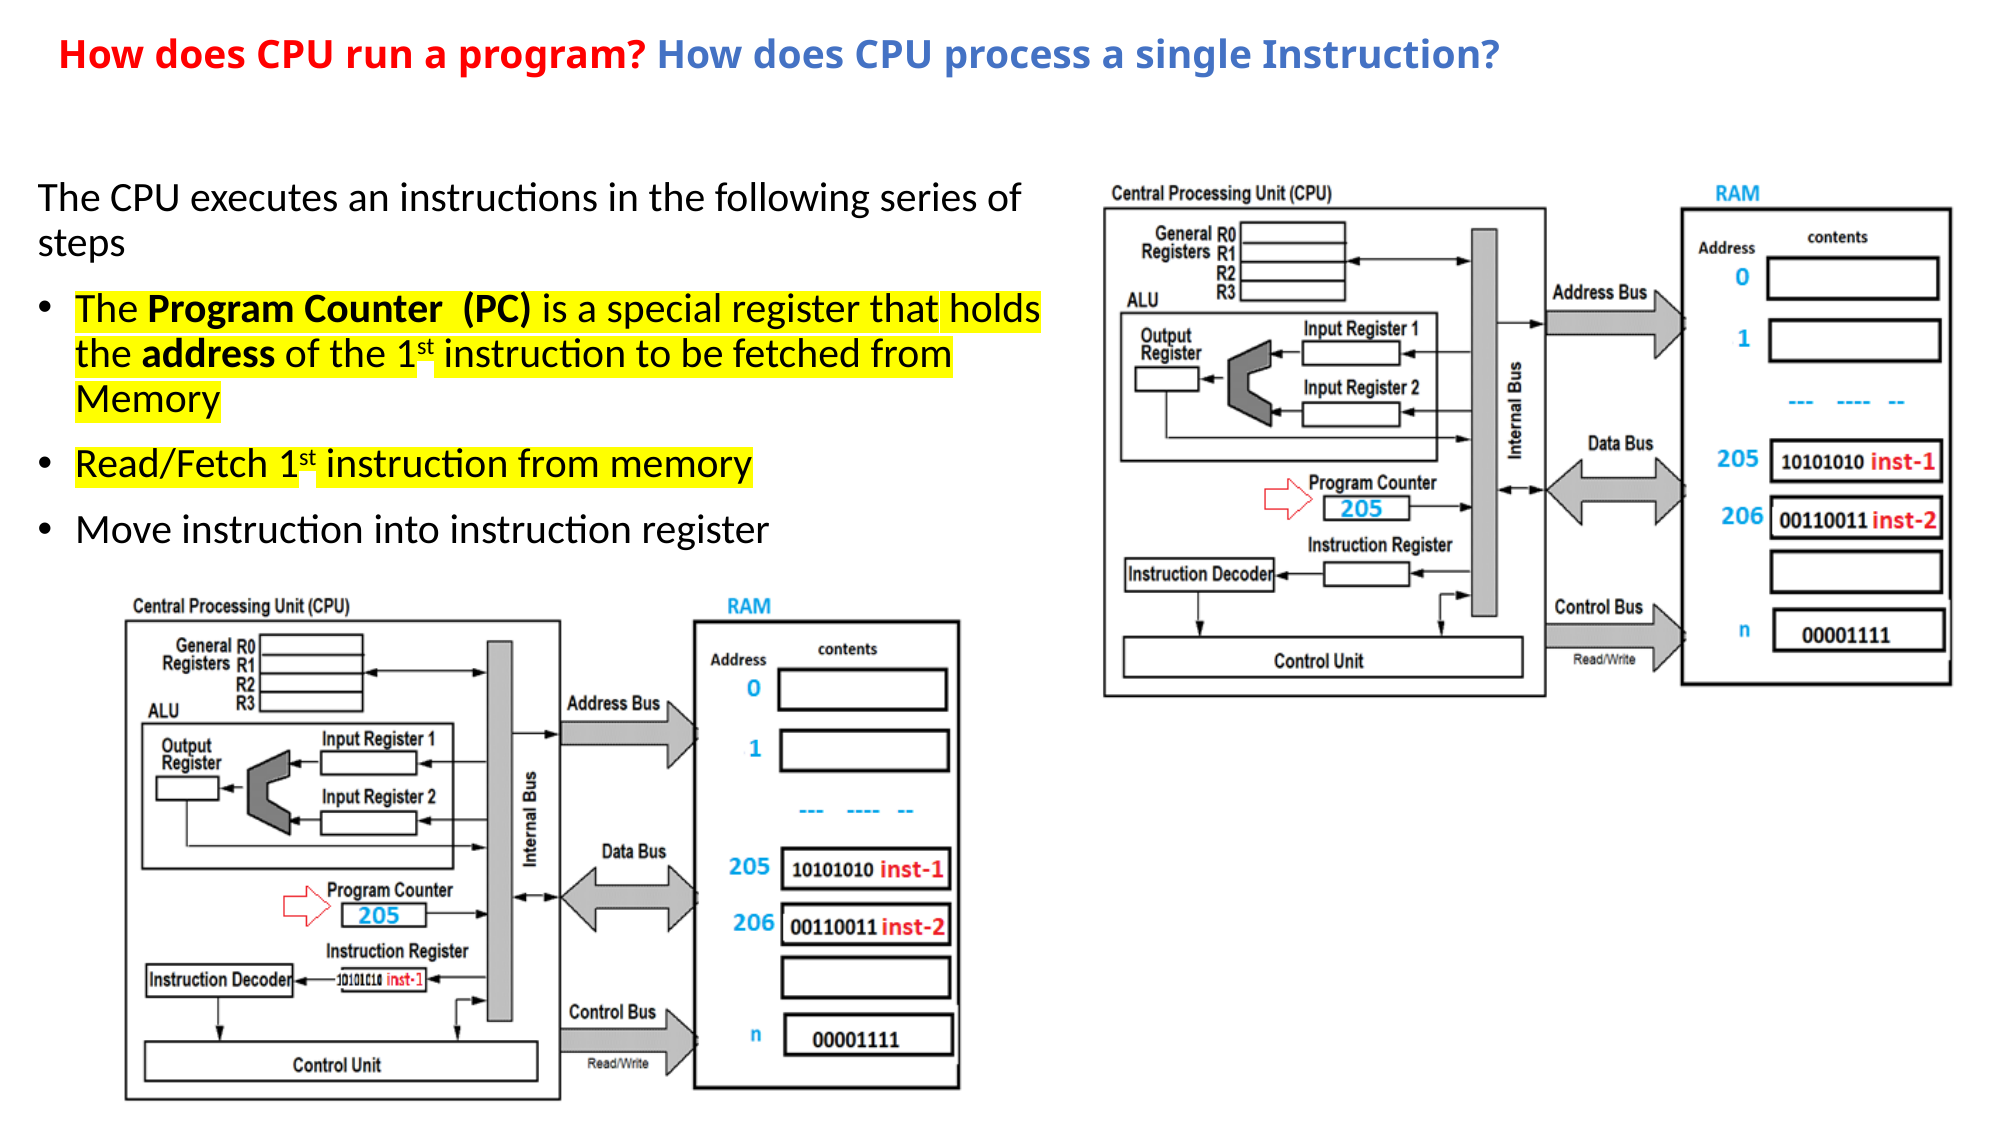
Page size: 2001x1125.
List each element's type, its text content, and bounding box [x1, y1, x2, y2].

picture [1082, 171, 1972, 706]
list The CPU executes an instructions in the following series of steps The Program Counter (PC) is a special register that holds the address of the 1st instruction to be fetched from Memory Read/Fetch 1st instruction from memory Move instruction into instruction register [22, 96, 1063, 588]
title How does CPU run a program? How does CPU process a single Instruction? [42, 14, 1768, 97]
picture [108, 587, 977, 1112]
